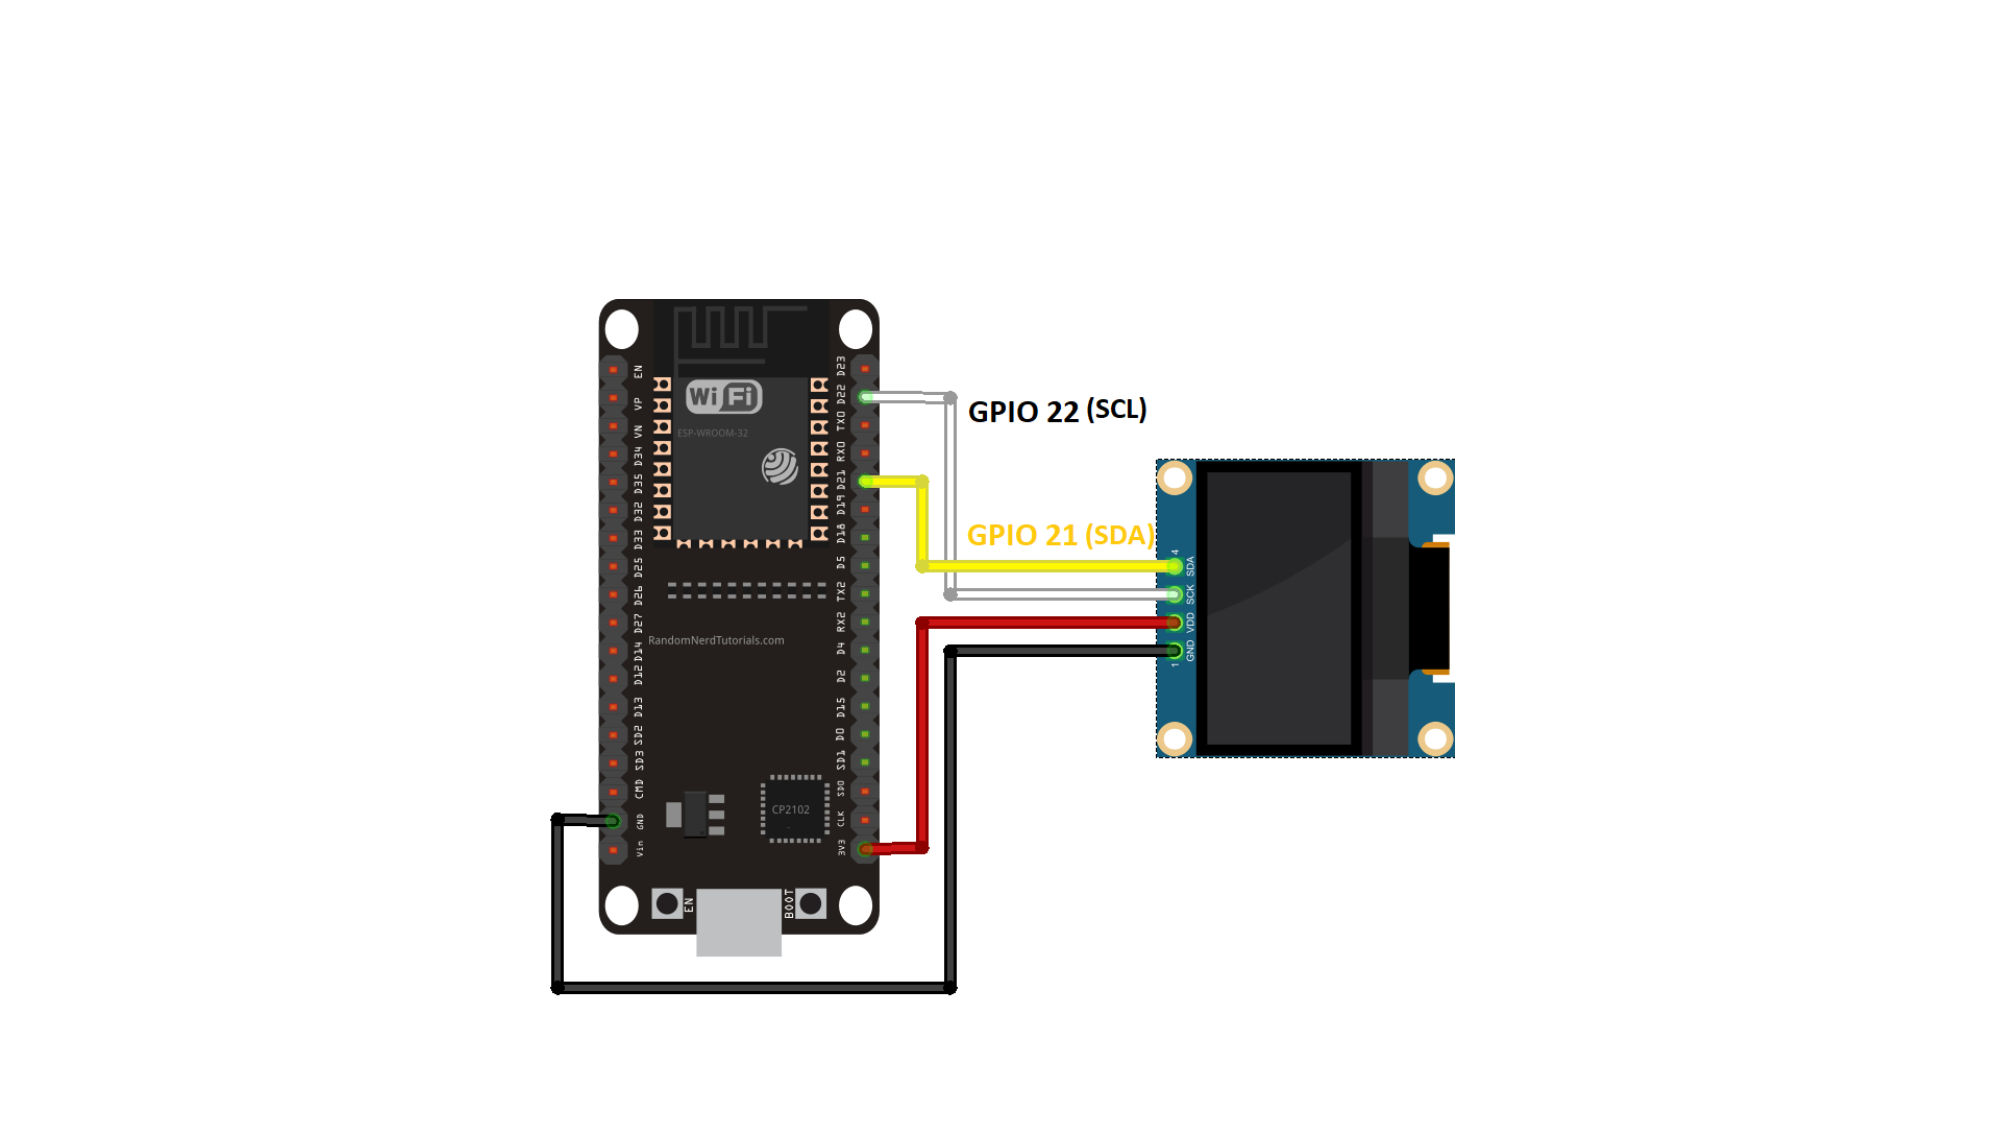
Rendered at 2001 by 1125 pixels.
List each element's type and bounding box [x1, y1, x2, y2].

list [545, 299, 1455, 1014]
